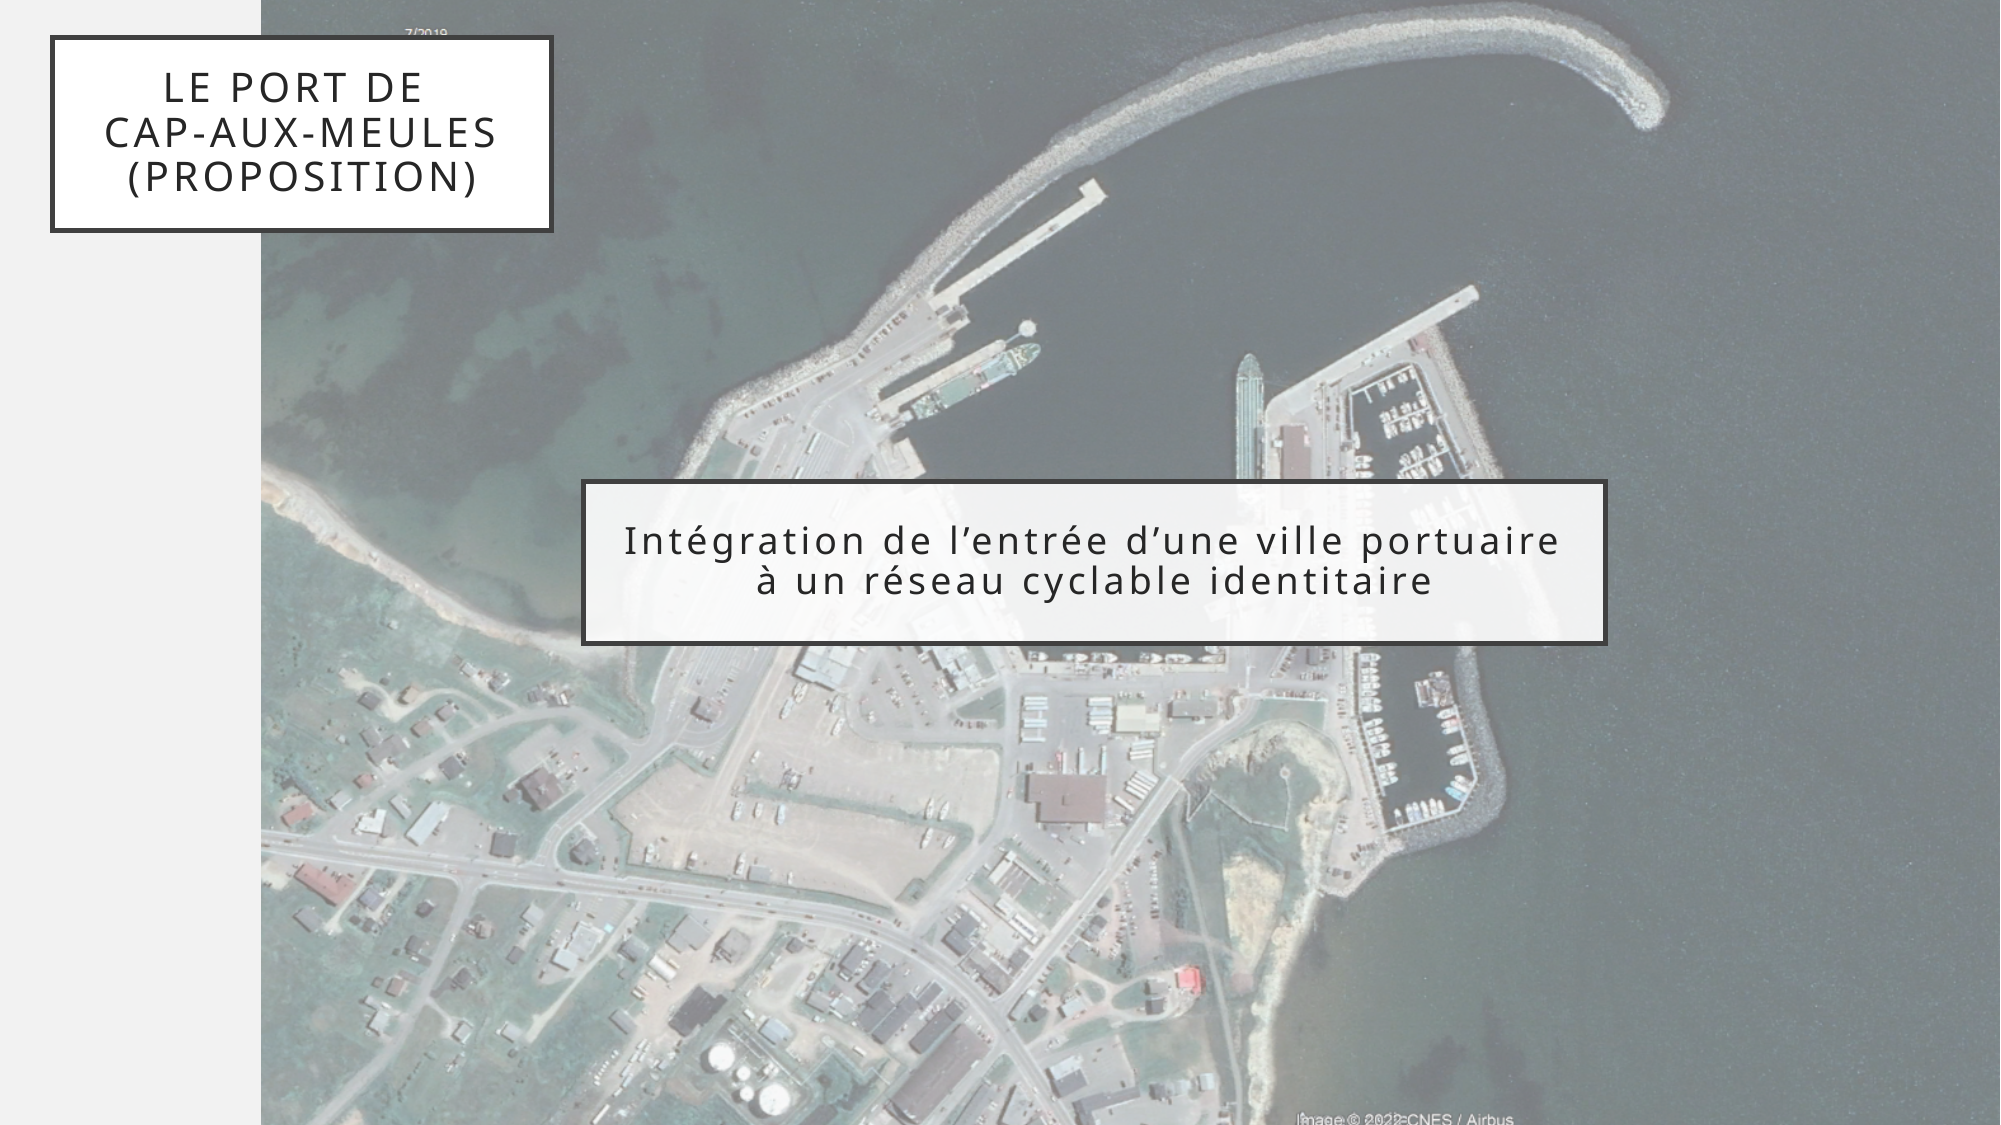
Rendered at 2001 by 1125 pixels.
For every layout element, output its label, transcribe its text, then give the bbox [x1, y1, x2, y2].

text_box Le port de cap-aux-meules (Proposition) [52, 37, 261, 231]
picture [261, 0, 2000, 1125]
